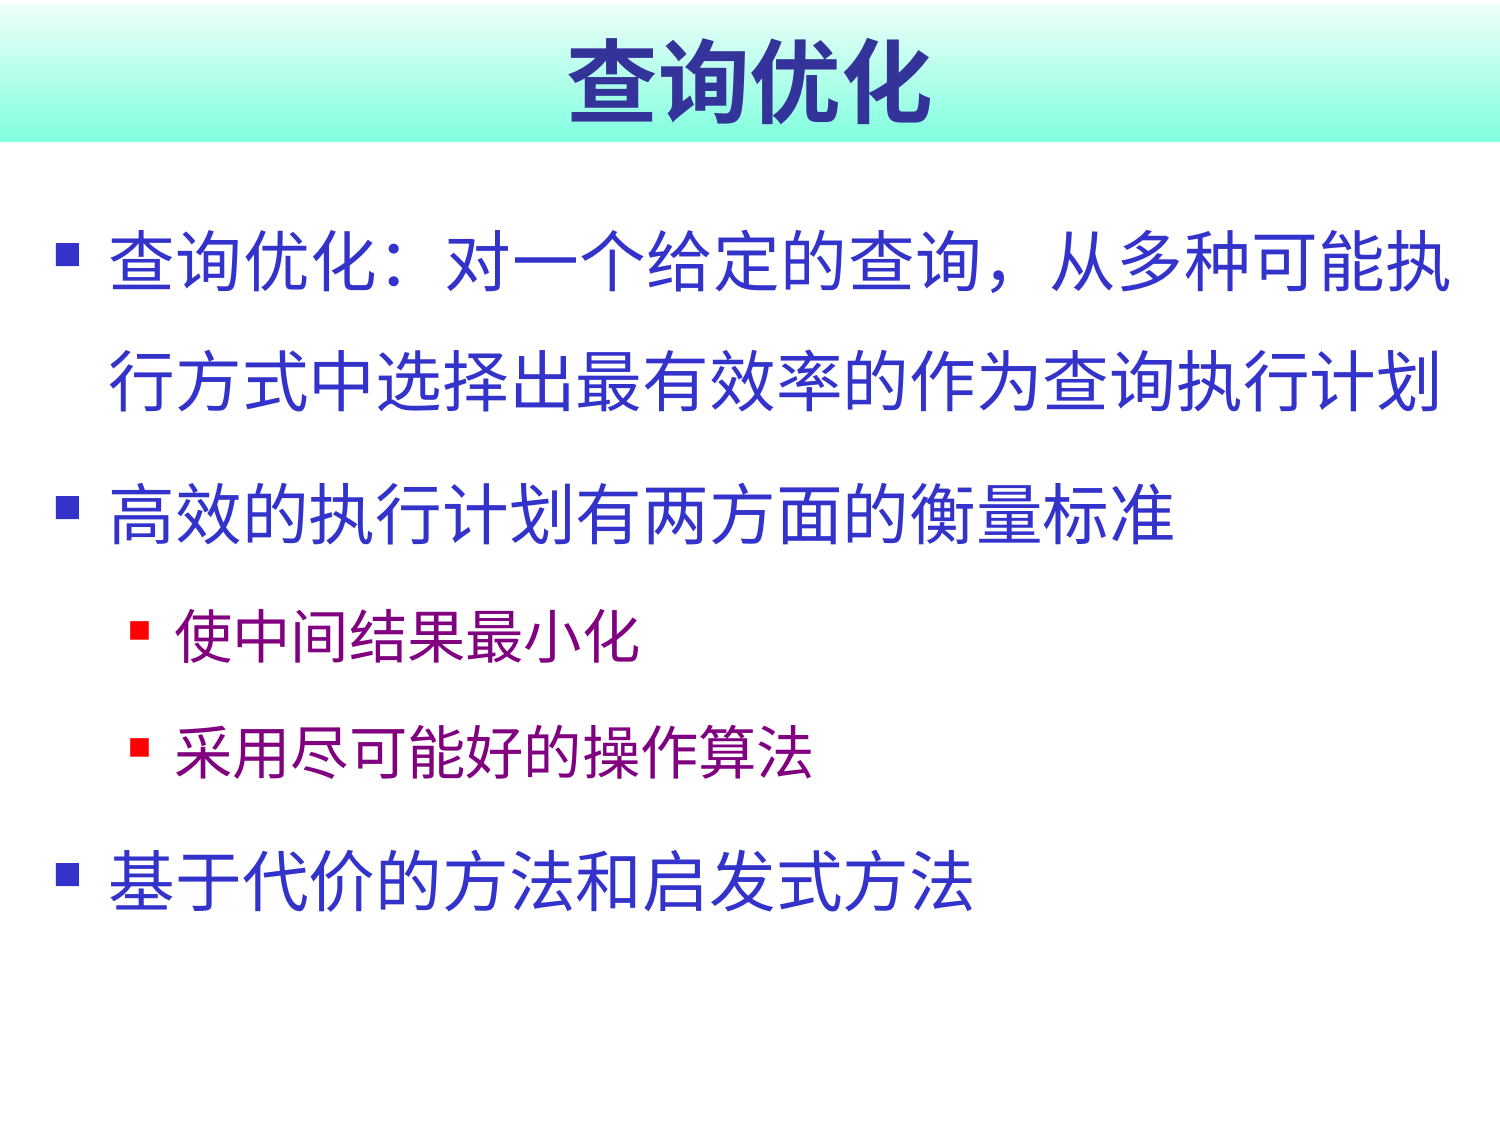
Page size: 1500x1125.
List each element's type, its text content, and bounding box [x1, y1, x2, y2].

title 查询优化 [0, 2, 1500, 143]
list 查询优化：对一个给定的查询，从多种可能执行方式中选择出最有效率的作为查询执行计划 高效的执行计划有两方面的衡量标准 使中间结果最小化 采用尽可能好的操作算法 基于代价的方法和启发式方法 [37, 172, 1470, 1095]
